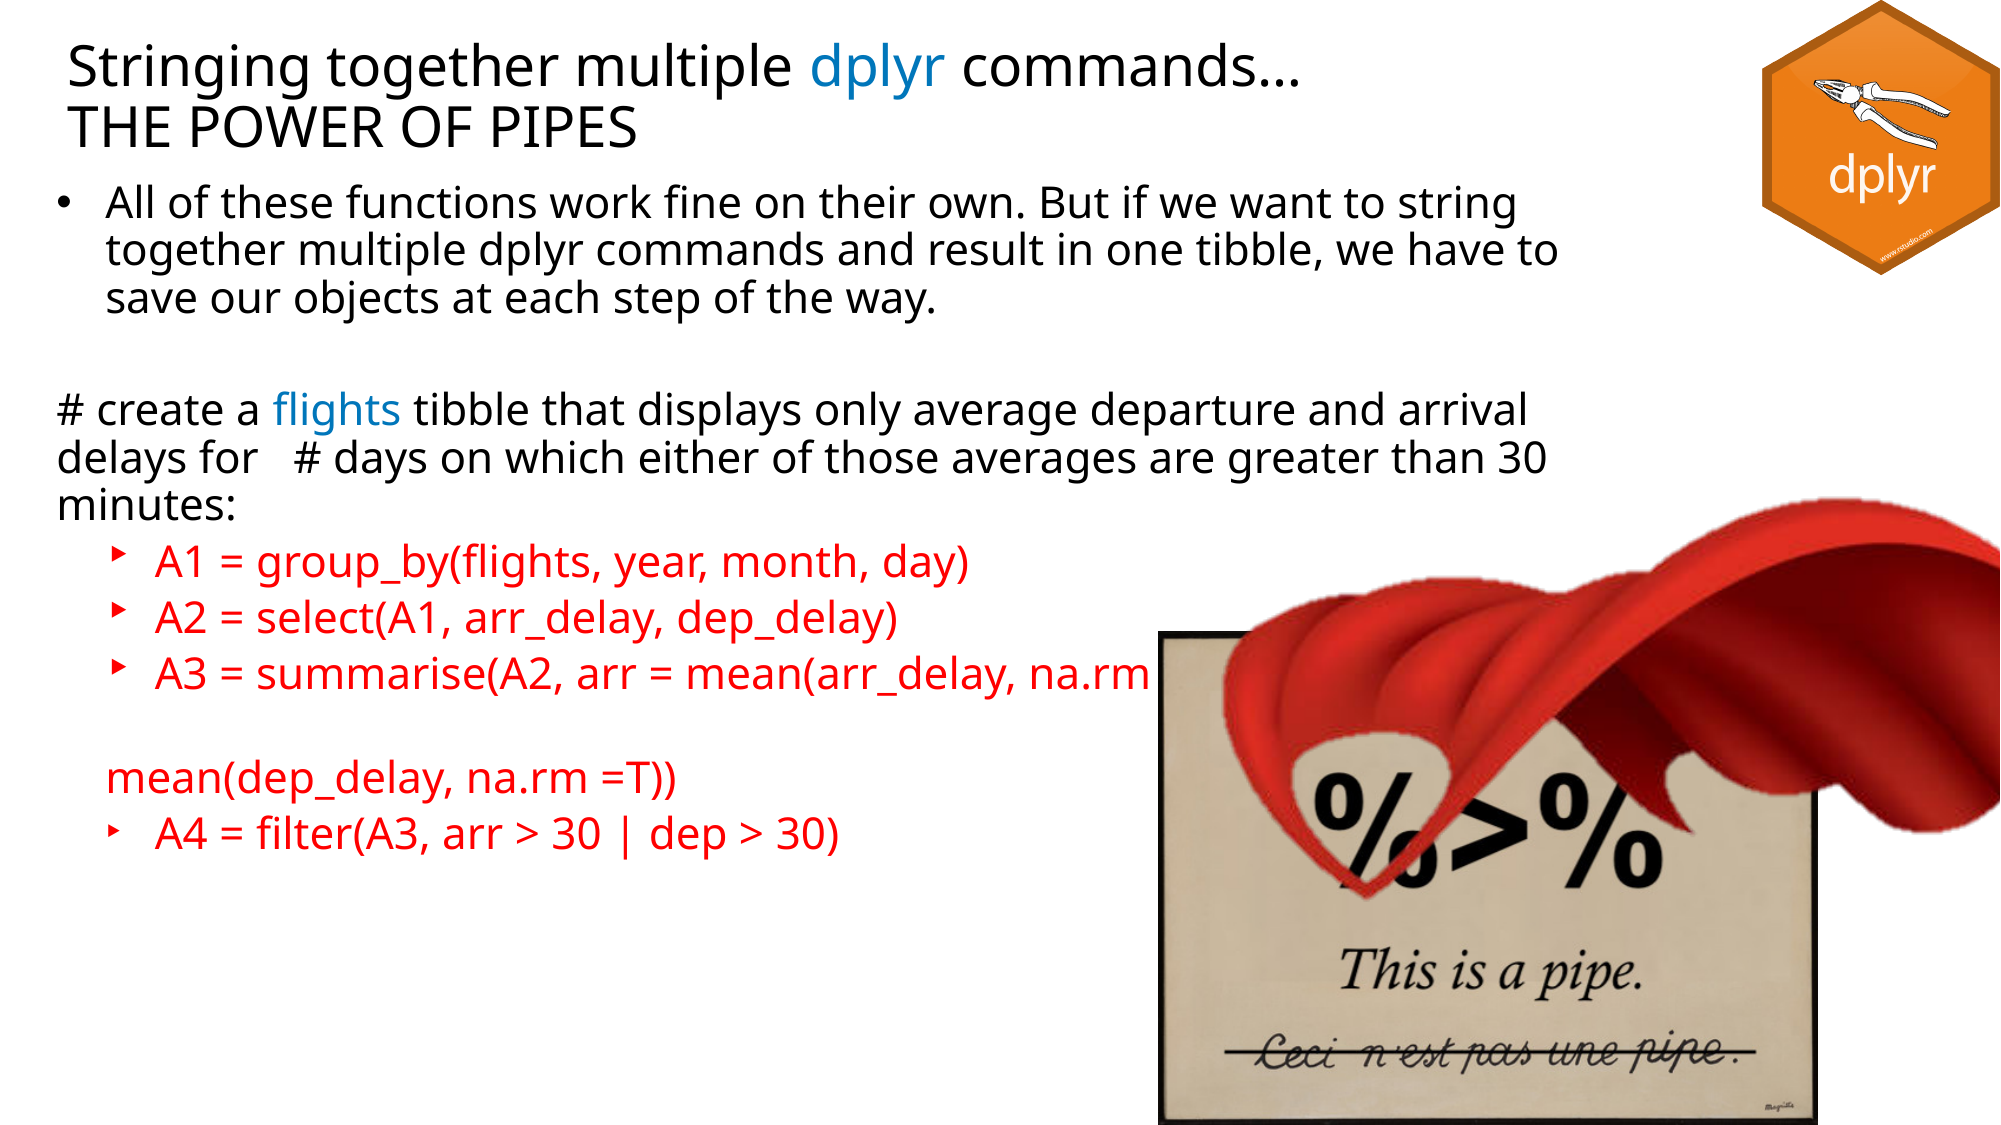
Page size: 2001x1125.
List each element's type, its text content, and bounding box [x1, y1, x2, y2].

list All of these functions work fine on their own. But if we want to string together multiple dplyr commands and result in one tibble, we have to save our objects at each step of the way. # create a flights tibble that displays only average departure and arrival delays for # days on which either of those averages are greater than 30 minutes: A1 = group_by(flights, year, month, day) A2 = select(A1, arr_delay, dep_delay) A3 = summarise(A2, arr = mean(arr_delay, na.rm = T), dep = mean(dep_delay, na.rm =T)) A4 = filter(A3, arr > 30 | dep > 30) [41, 172, 1641, 952]
picture [1762, 0, 2000, 274]
text_box Stringing together multiple dplyr commands… THE POWER OF PIPES [52, 20, 1333, 177]
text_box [1158, 274, 2000, 1125]
